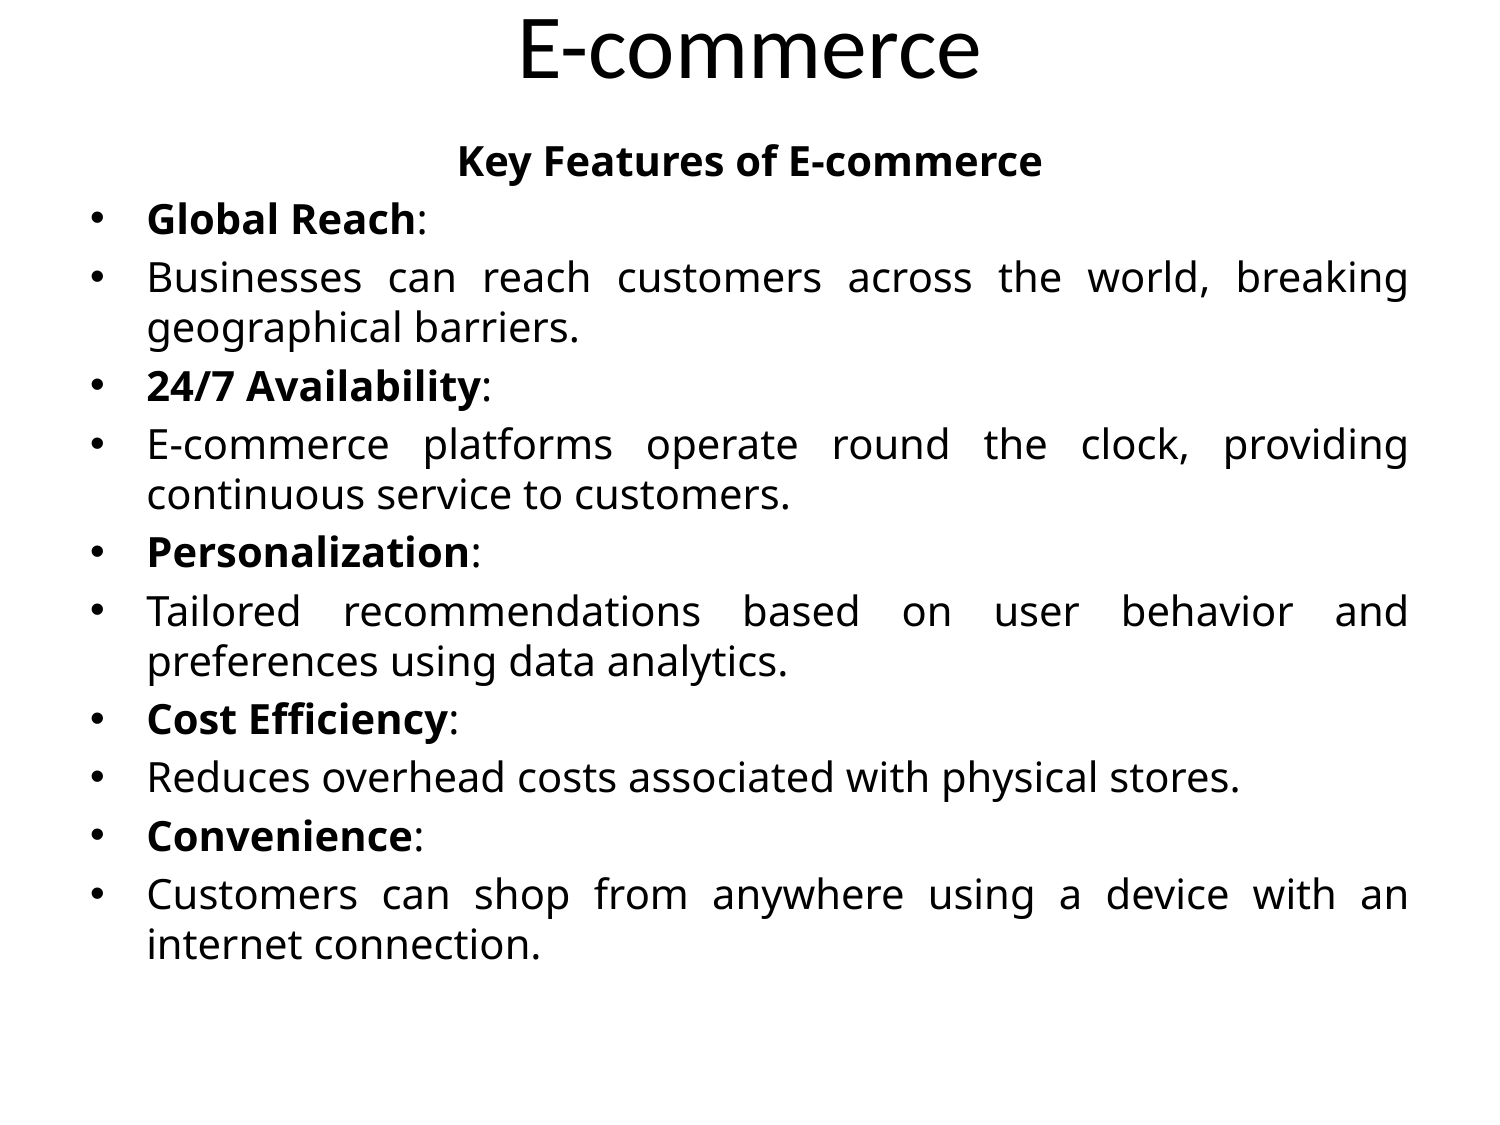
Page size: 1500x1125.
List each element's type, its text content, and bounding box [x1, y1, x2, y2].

title E-commerce [75, 0, 1425, 101]
list Key Features of E-commerce Global Reach: Businesses can reach customers across the world, breaking geographical barriers. 24/7 Availability: E-commerce platforms operate round the clock, providing continuous service to customers. Personalization: Tailored recommendations based on user behavior and preferences using data analytics. Cost Efficiency: Reduces overhead costs associated with physical stores. Convenience: Customers can shop from anywhere using a device with an internet connection. [75, 101, 1425, 845]
